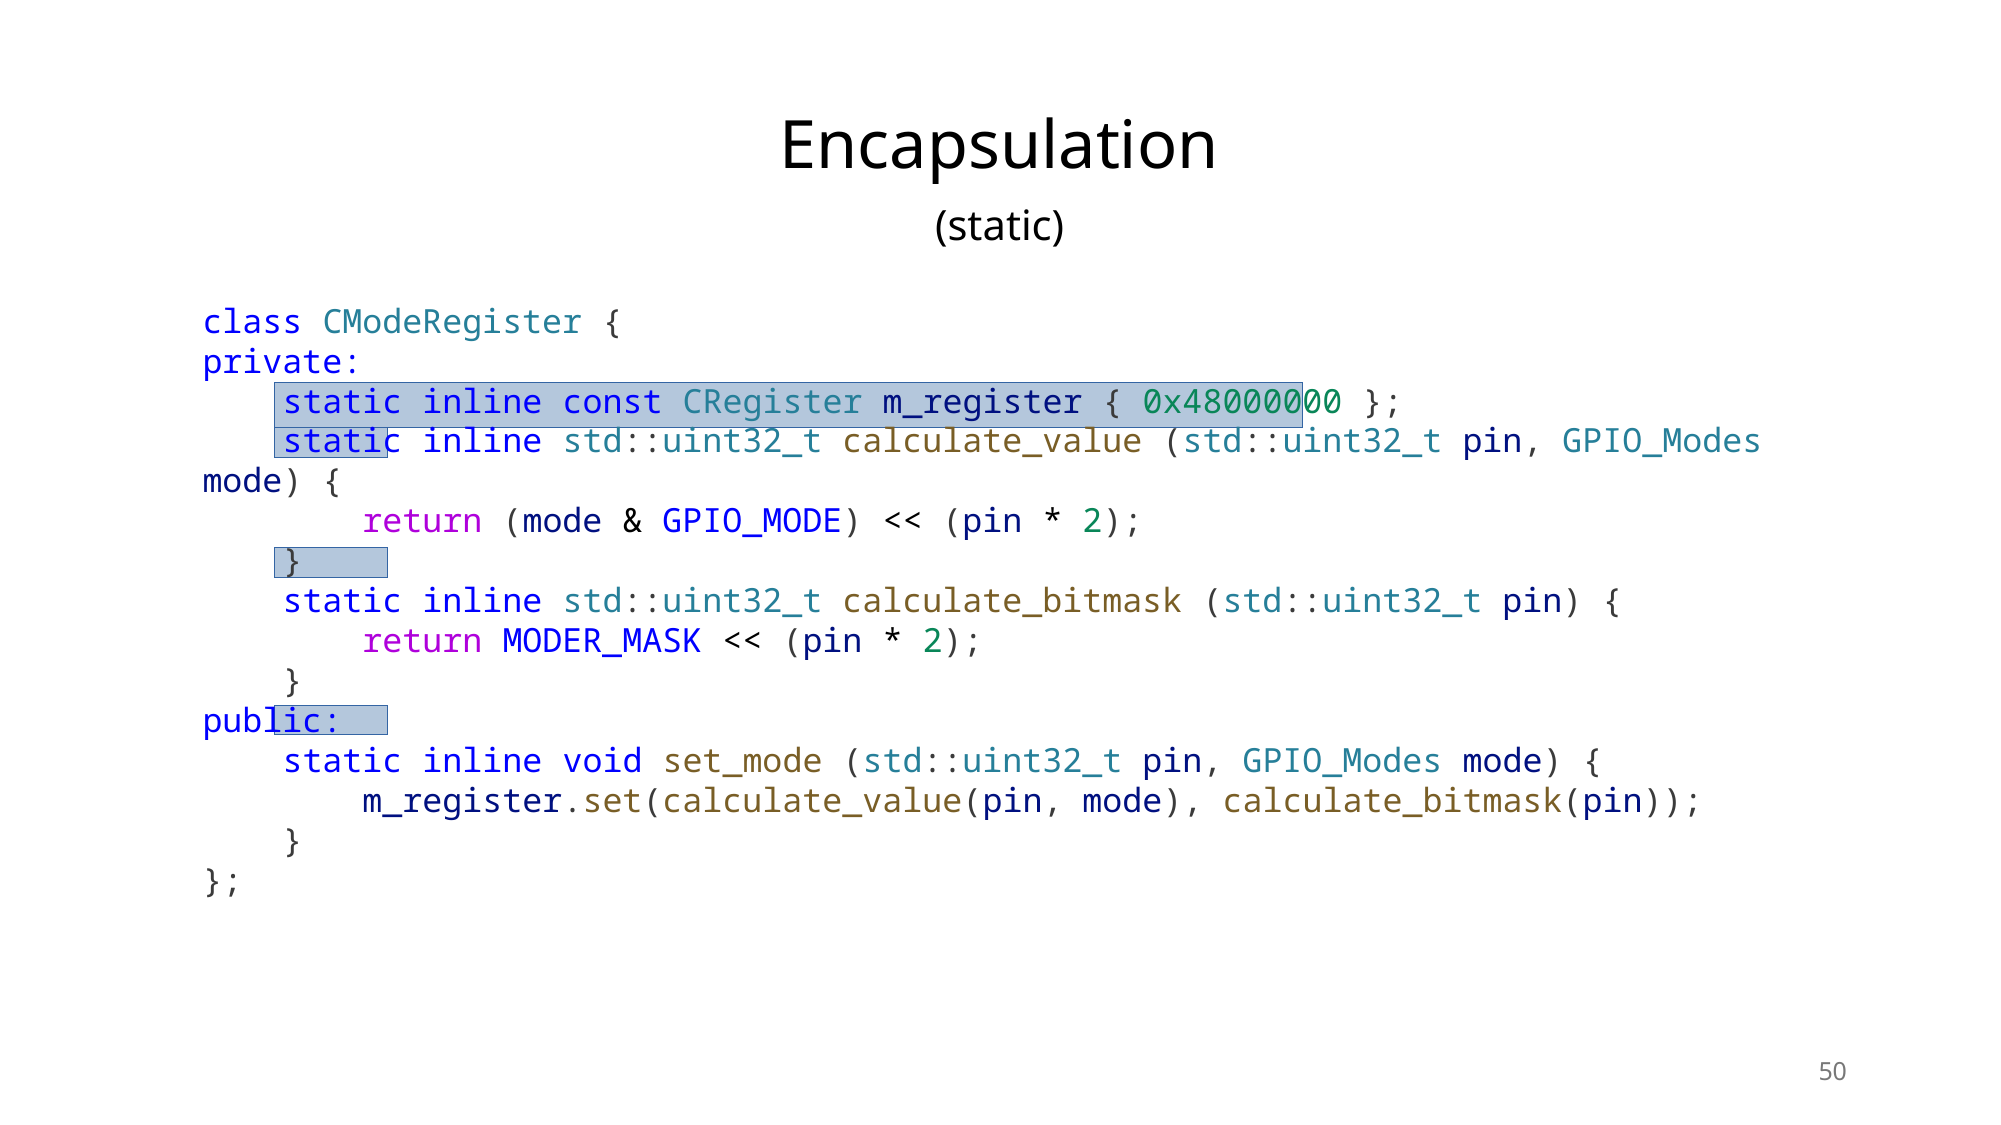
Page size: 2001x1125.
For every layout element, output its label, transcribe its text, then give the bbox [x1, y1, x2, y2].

text_box Encapsulation (static) [317, 103, 1683, 270]
slide_number 50 [1412, 1042, 1862, 1102]
text_box class CModeRegister { private: static inline const CRegister m_register { 0x48000000 }; static inline std::uint32_t calculate_value (std::uint32_t pin, GPIO_Modes mode) { return (mode & GPIO_MODE) << (pin * 2); } static inline std::uint32_t calculate_bitmask (std::uint32_t pin) { return MODER_MASK << (pin * 2); } public: static inline void set_mode (std::uint32_t pin, GPIO_Modes mode) { m_register.set(calculate_value(pin, mode), calculate_bitmask(pin)); } }; [187, 292, 1787, 878]
